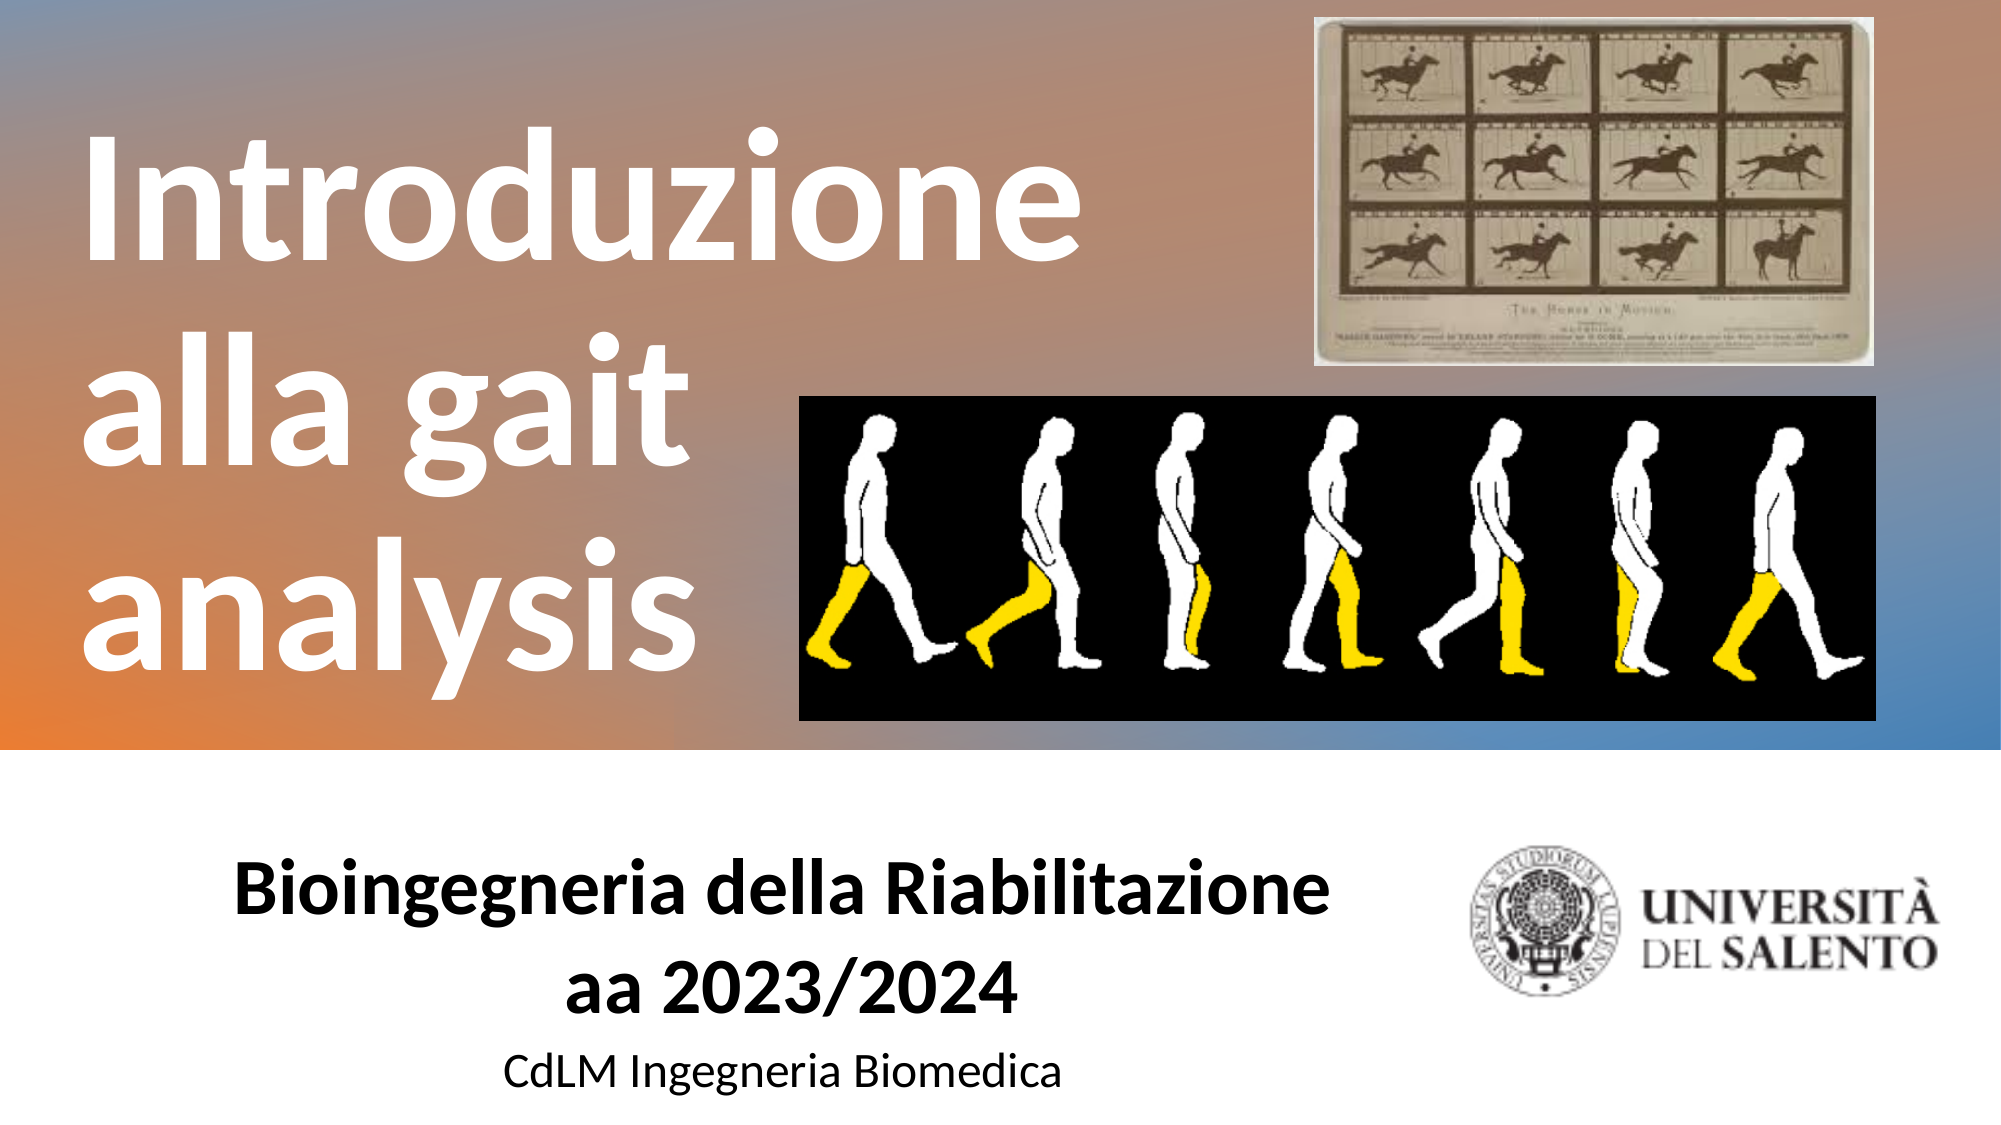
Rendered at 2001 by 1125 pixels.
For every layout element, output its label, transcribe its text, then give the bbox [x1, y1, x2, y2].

subtitle Bioingegneria della Riabilitazione aa 2023/2024 CdLM Ingegneria Biomedica [184, 836, 1383, 1108]
picture [1458, 831, 1952, 1026]
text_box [0, 0, 2000, 751]
picture [799, 396, 1876, 722]
picture [1314, 17, 1874, 367]
